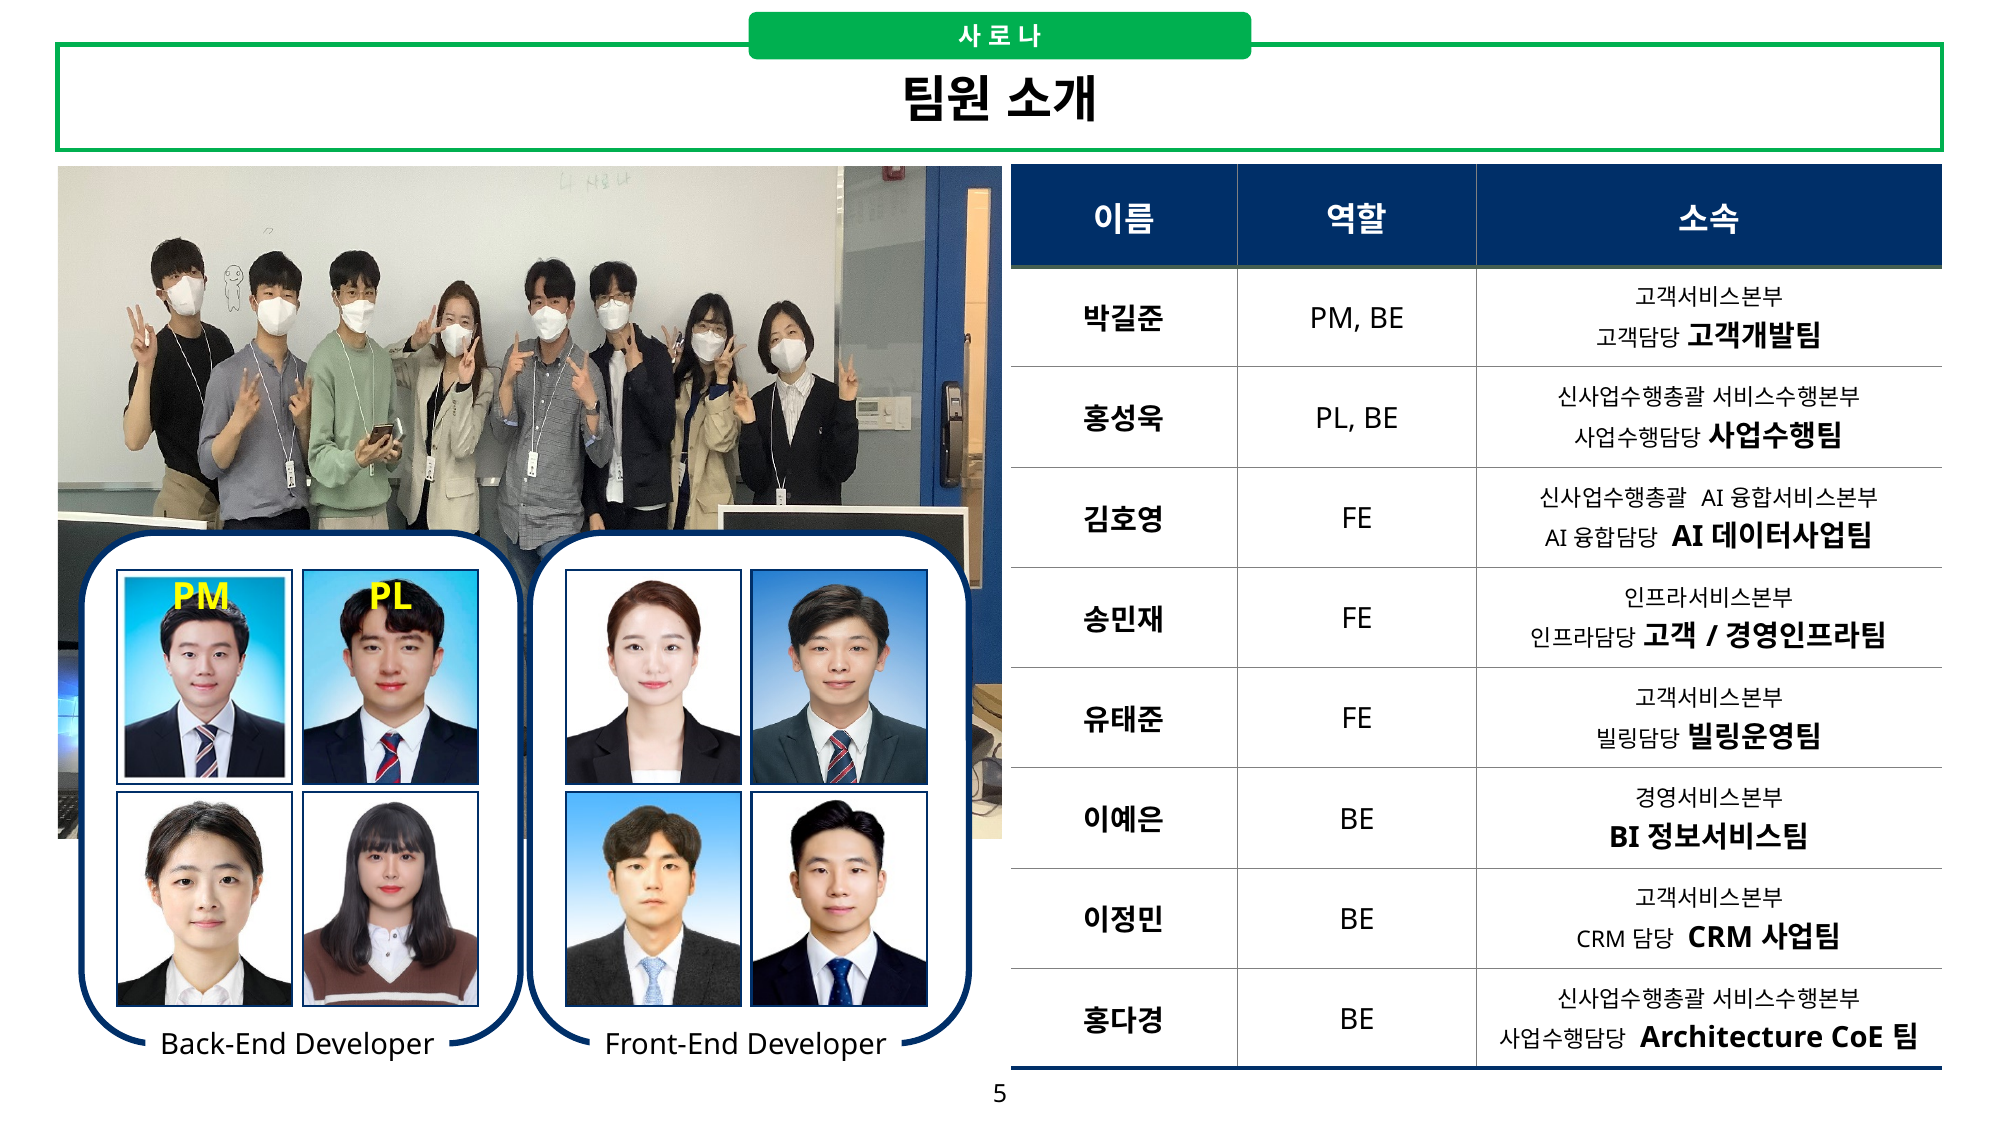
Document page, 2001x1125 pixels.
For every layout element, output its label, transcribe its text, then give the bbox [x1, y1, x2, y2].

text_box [81, 532, 521, 1069]
table_cell 인프라서비스본부 인프라담당 고객/경영인프라팀 [1477, 568, 1942, 667]
table_cell 고객서비스본부 빌링담당 빌링운영팀 [1477, 668, 1942, 767]
table_cell FE [1238, 568, 1476, 667]
table_header 역할 [1238, 169, 1476, 265]
table_cell BE [1238, 768, 1476, 868]
table_cell 송민재 [1011, 568, 1237, 667]
table_cell 김호영 [1011, 468, 1237, 567]
table_cell 신사업수행총괄 AI융합서비스본부 AI융합담당 AI데이터사업팀 [1477, 468, 1942, 567]
table_cell 신사업수행총괄 서비스수행본부 사업수행담당 사업수행팀 [1477, 367, 1942, 467]
table_cell 이정민 [1011, 869, 1237, 968]
table_cell 유태준 [1011, 668, 1237, 767]
table_header 이름 [1011, 169, 1237, 265]
table_cell 신사업수행총괄 서비스수행본부 사업수행담당 Architecture CoE팀 [1477, 969, 1942, 1066]
table_cell PM, BE [1238, 269, 1476, 366]
table_cell 이예은 [1011, 768, 1237, 868]
table_cell PL, BE [1238, 367, 1476, 467]
table_cell BE [1238, 869, 1476, 968]
table_cell 경영서비스본부 BI정보서비스팀 [1477, 768, 1942, 868]
table_cell FE [1238, 668, 1476, 767]
table_cell 고객서비스본부 고객담당 고객개발팀 [1477, 269, 1942, 366]
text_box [57, 11, 1943, 150]
table_cell FE [1238, 468, 1476, 567]
table_cell 홍다경 [1011, 969, 1237, 1066]
table_cell 홍성욱 [1011, 367, 1237, 467]
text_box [529, 532, 969, 1069]
table_cell BE [1238, 969, 1476, 1066]
picture [57, 166, 1002, 840]
table_cell 박길준 [1011, 269, 1237, 366]
table_header 소속 [1477, 169, 1942, 265]
table_cell 고객서비스본부 CRM담당 CRM사업팀 [1477, 869, 1942, 968]
